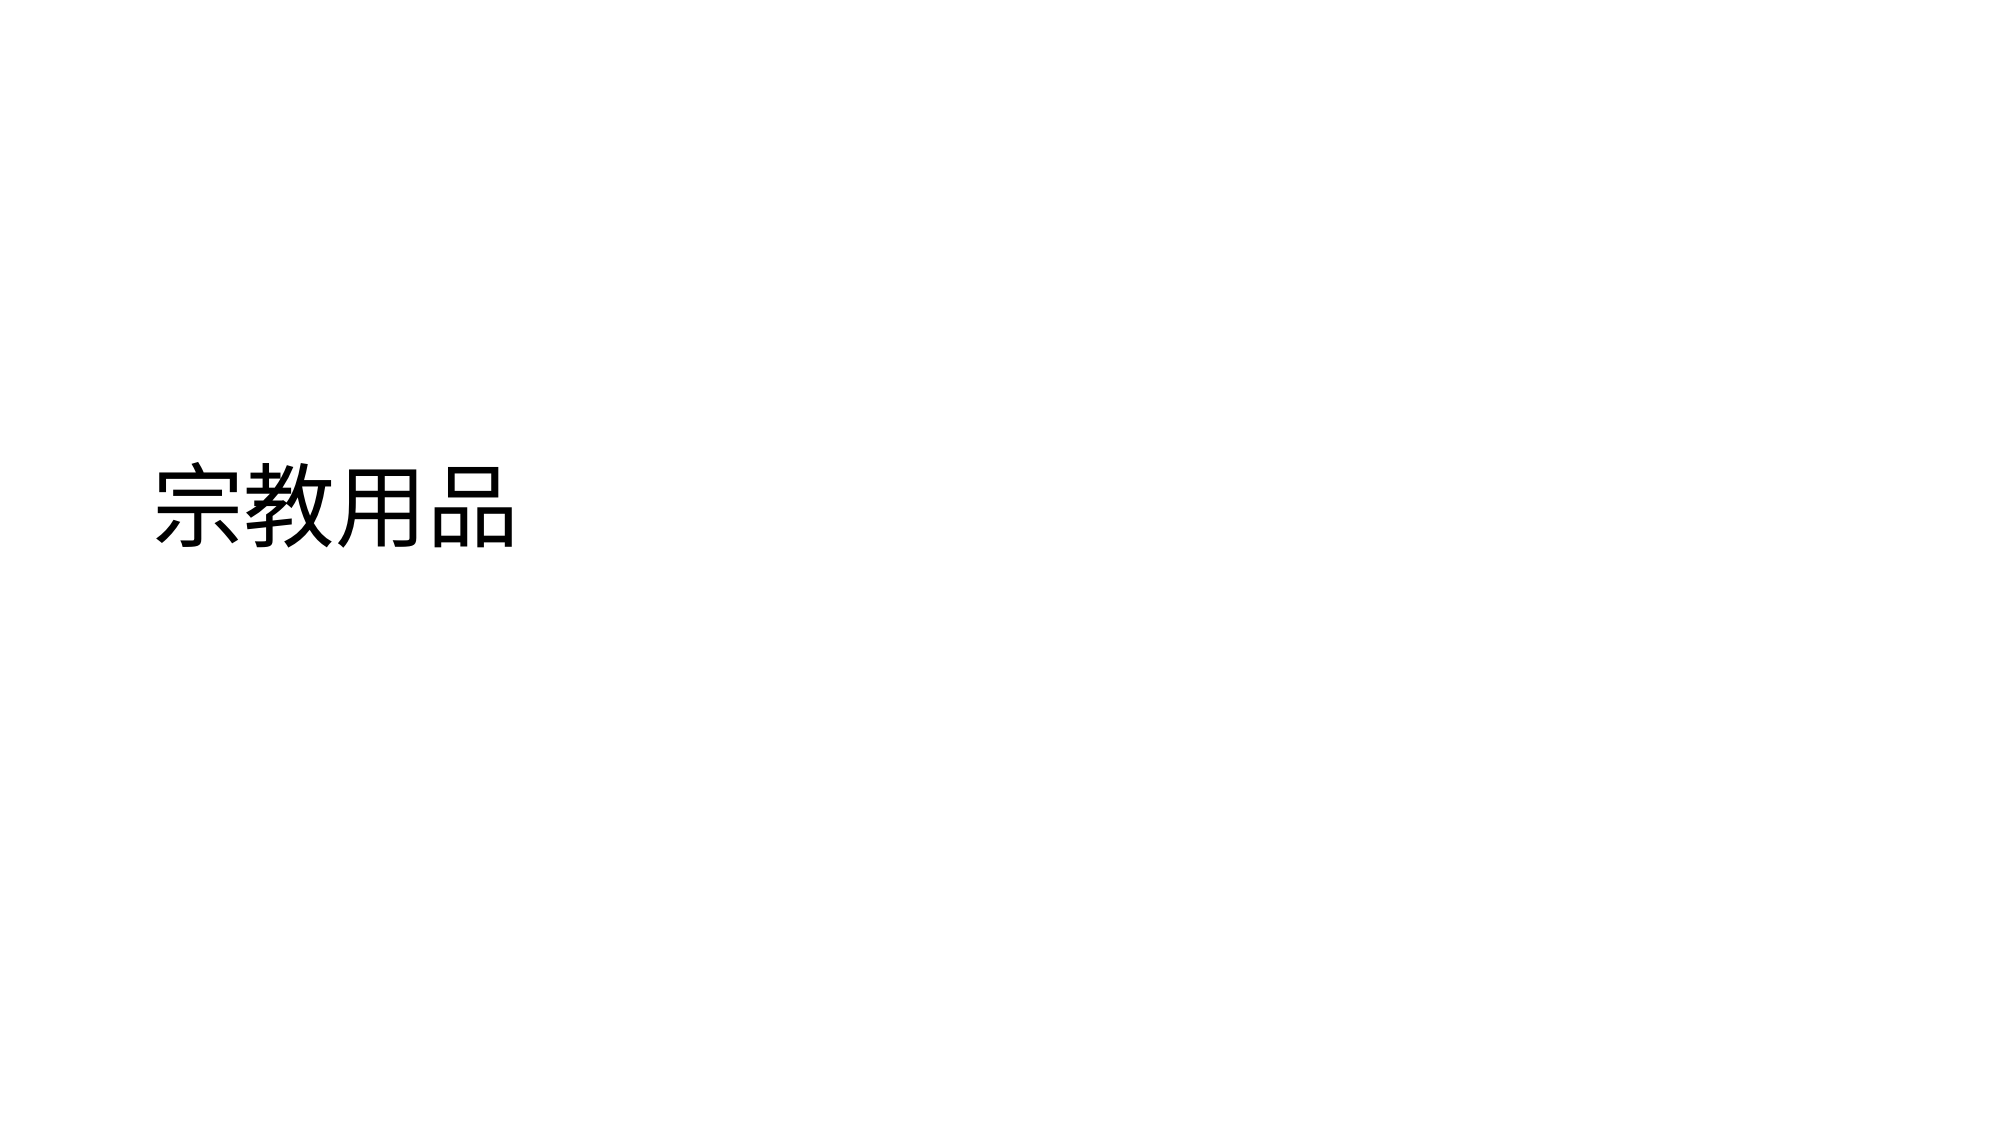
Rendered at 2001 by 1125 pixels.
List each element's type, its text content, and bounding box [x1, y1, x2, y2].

title 宗教用品 [137, 453, 1863, 672]
